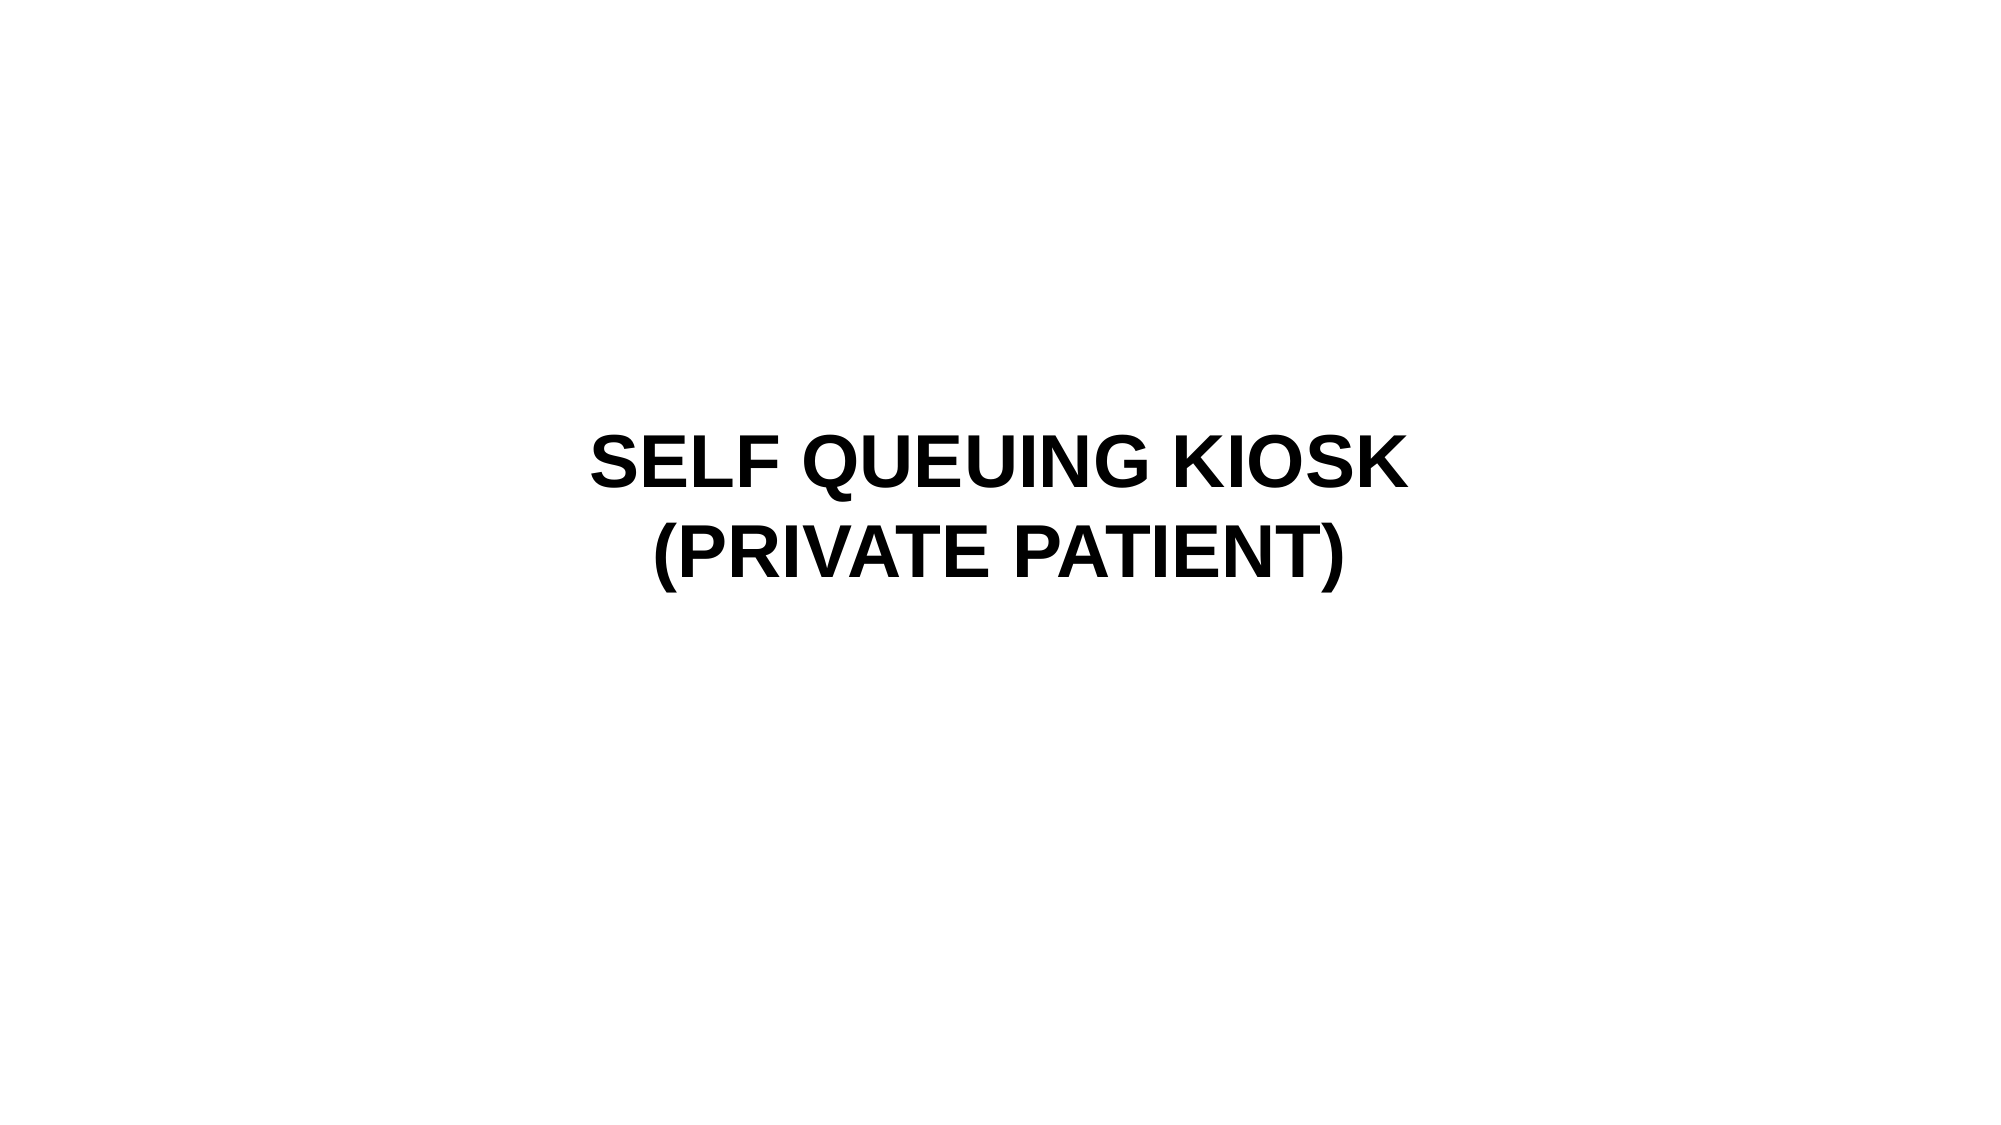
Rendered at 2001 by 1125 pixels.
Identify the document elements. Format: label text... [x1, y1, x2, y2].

text_box SELF QUEUING KIOSK (PRIVATE PATIENT) [249, 419, 1750, 587]
